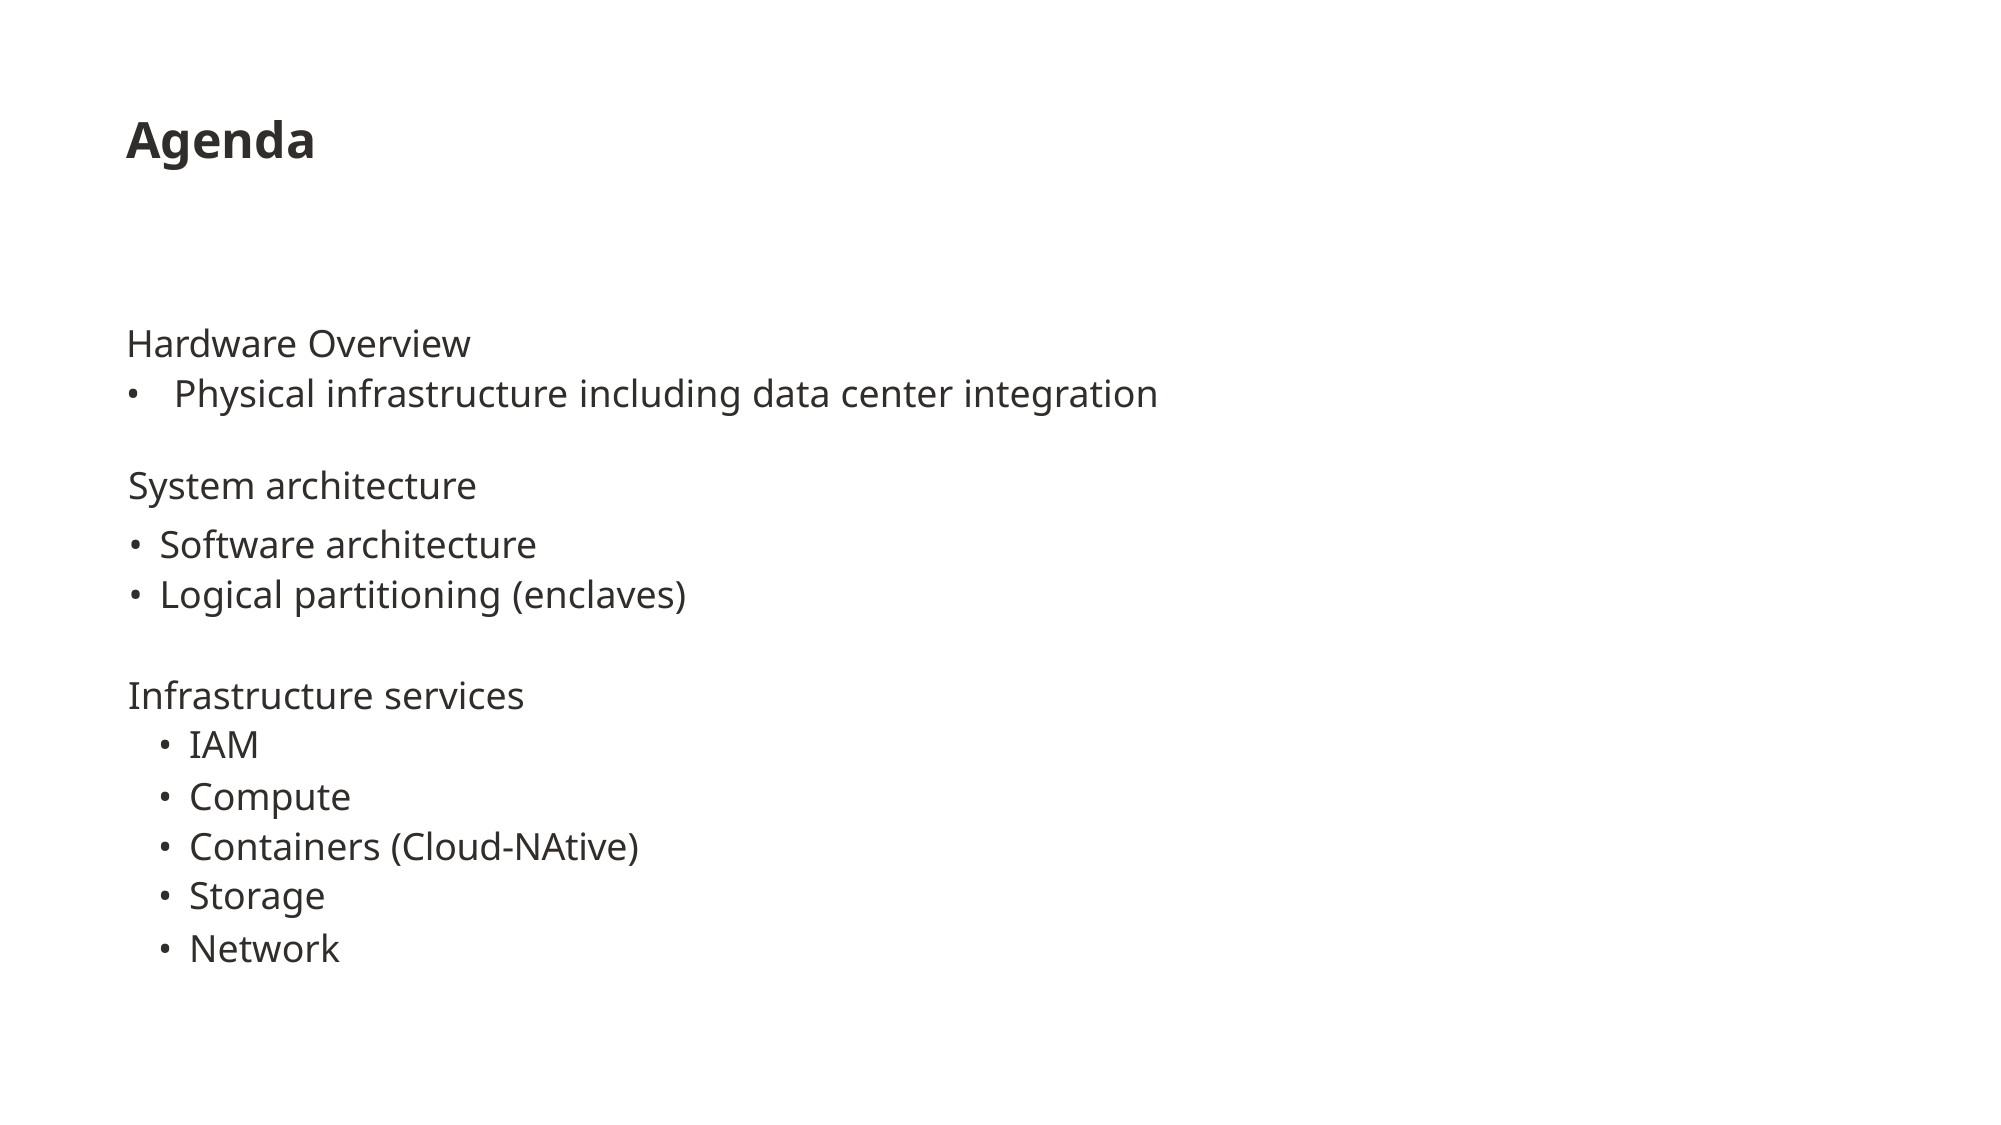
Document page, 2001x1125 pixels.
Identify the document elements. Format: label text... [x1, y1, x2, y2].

text_box • Software architecture • Logical partitioning (enclaves) [128, 517, 692, 617]
text_box Agenda [126, 102, 1011, 169]
text_box Hardware Overview [126, 315, 481, 366]
text_box • Network [158, 921, 357, 971]
text_box • Compute • Containers (Cloud-NAtive) • Storage [158, 768, 788, 918]
text_box • Physical infrastructure including data center integration [126, 366, 1166, 465]
text_box Infrastructure services • IAM [128, 667, 530, 767]
text_box System architecture [128, 465, 648, 517]
